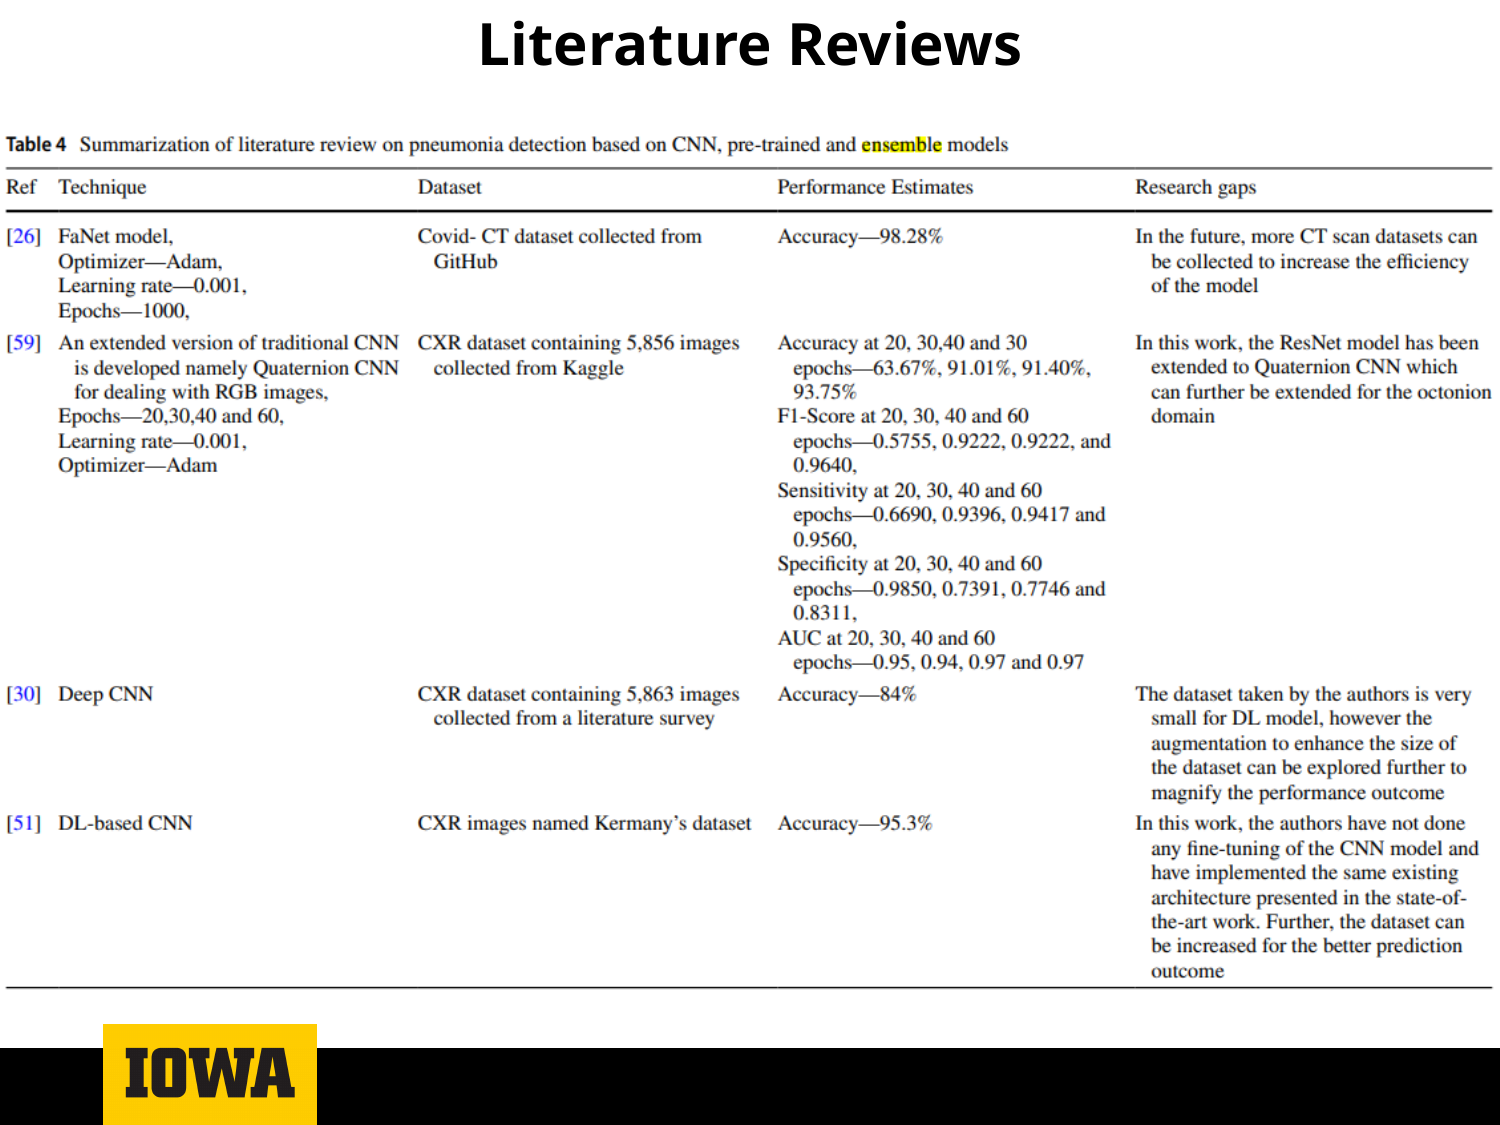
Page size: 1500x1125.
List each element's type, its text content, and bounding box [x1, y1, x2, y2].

picture [0, 126, 1500, 999]
text_box Literature Reviews [463, 0, 1037, 85]
picture [103, 1024, 317, 1125]
